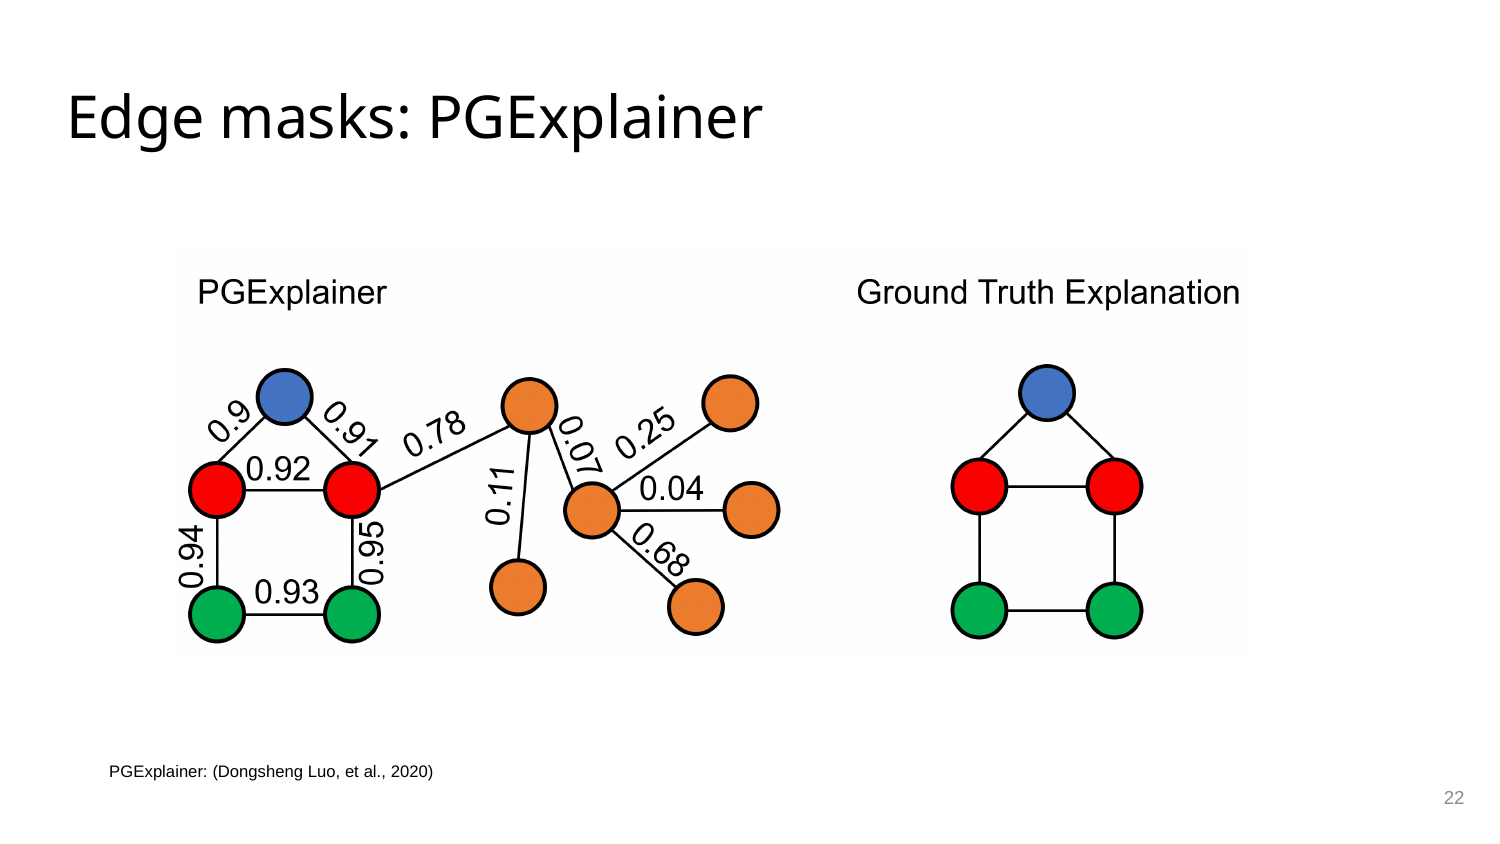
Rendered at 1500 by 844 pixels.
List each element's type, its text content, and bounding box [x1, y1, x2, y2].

picture [171, 245, 1249, 655]
slide_number 22 [1389, 764, 1480, 830]
title Edge masks: PGExplainer [51, 72, 1449, 167]
text_box PGExplainer: (Dongsheng Luo, et al., 2020) [94, 753, 1204, 789]
